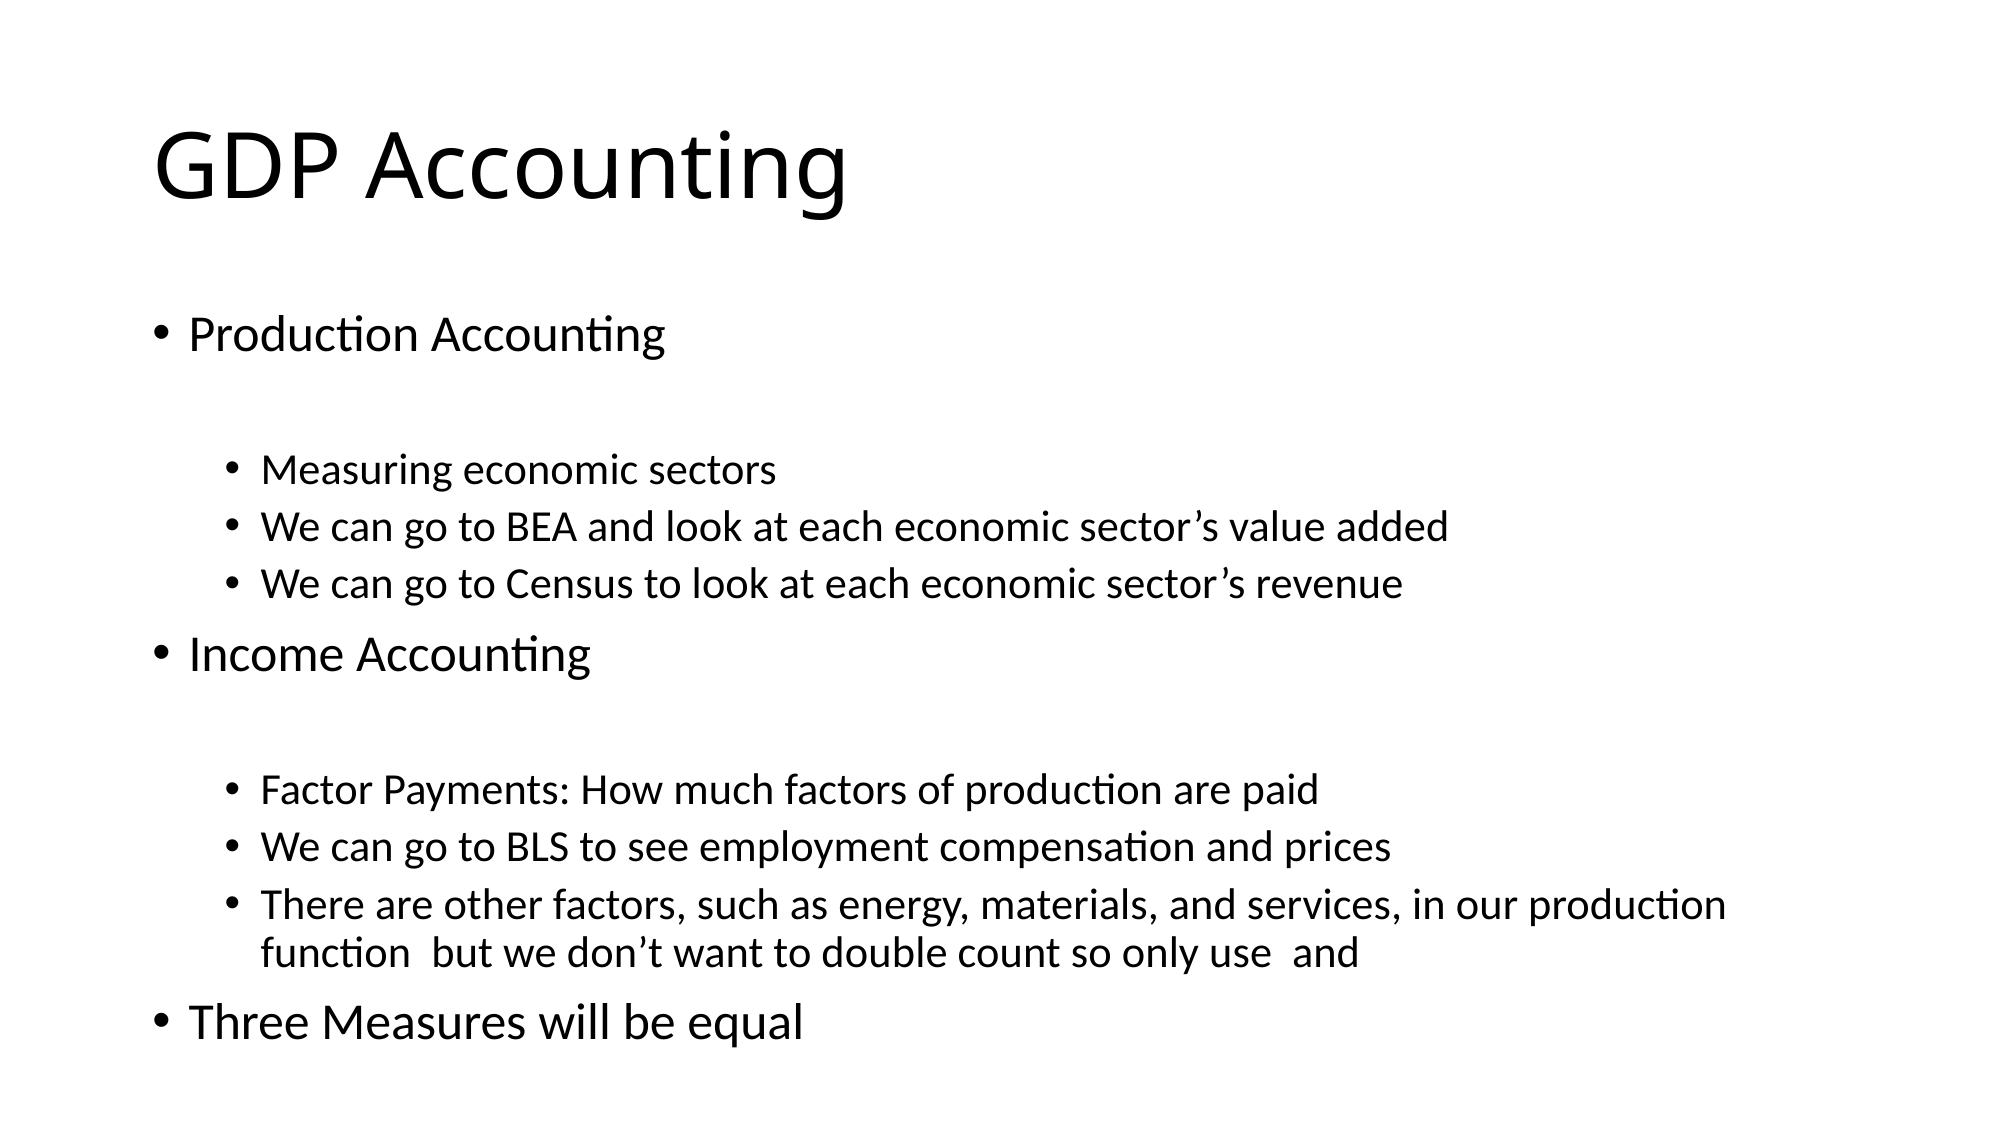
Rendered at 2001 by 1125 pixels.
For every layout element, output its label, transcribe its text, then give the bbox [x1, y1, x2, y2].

title GDP Accounting [137, 59, 1863, 278]
